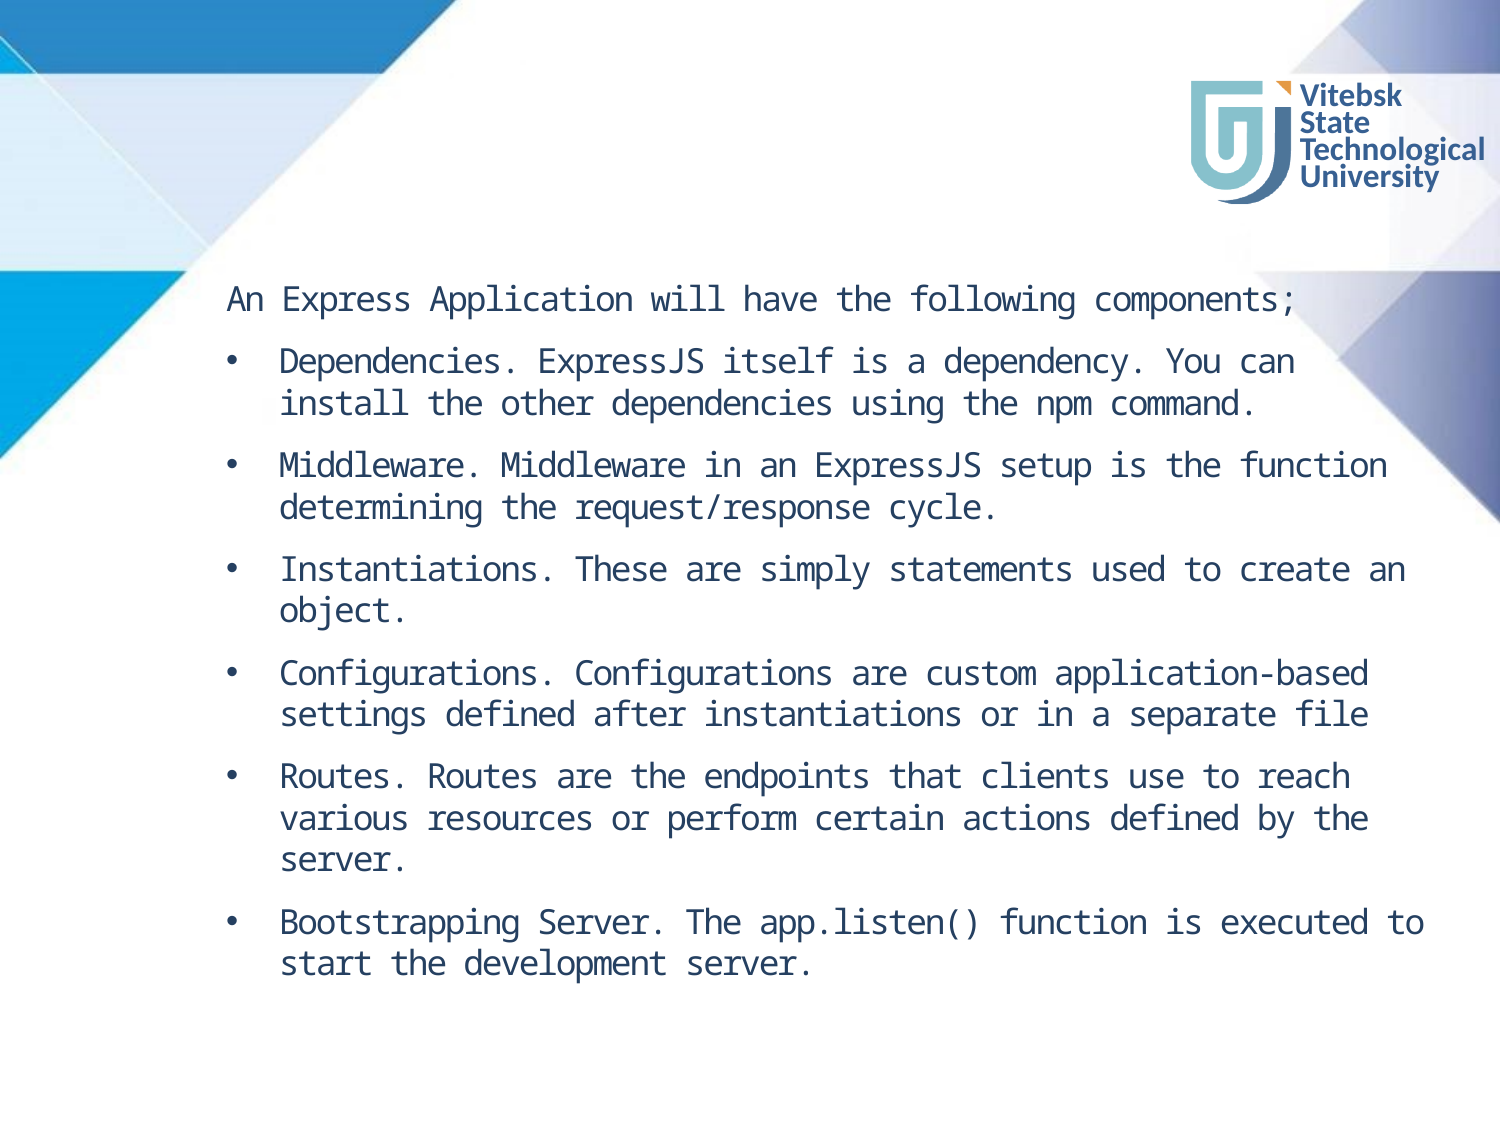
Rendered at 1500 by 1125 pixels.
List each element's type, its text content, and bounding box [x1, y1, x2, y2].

picture [0, 0, 1500, 1125]
list An Express Application will have the following components; Dependencies. ExpressJS itself is a dependency. You can install the other dependencies using the npm command. Middleware. Middleware in an ExpressJS setup is the function determining the request/response cycle. Instantiations. These are simply statements used to create an object. Configurations. Configurations are custom application-based settings defined after instantiations or in a separate file Routes. Routes are the endpoints that clients use to reach various resources or perform certain actions defined by the server. Bootstrapping Server. The app.listen() function is executed to start the development server. [210, 269, 1454, 1007]
